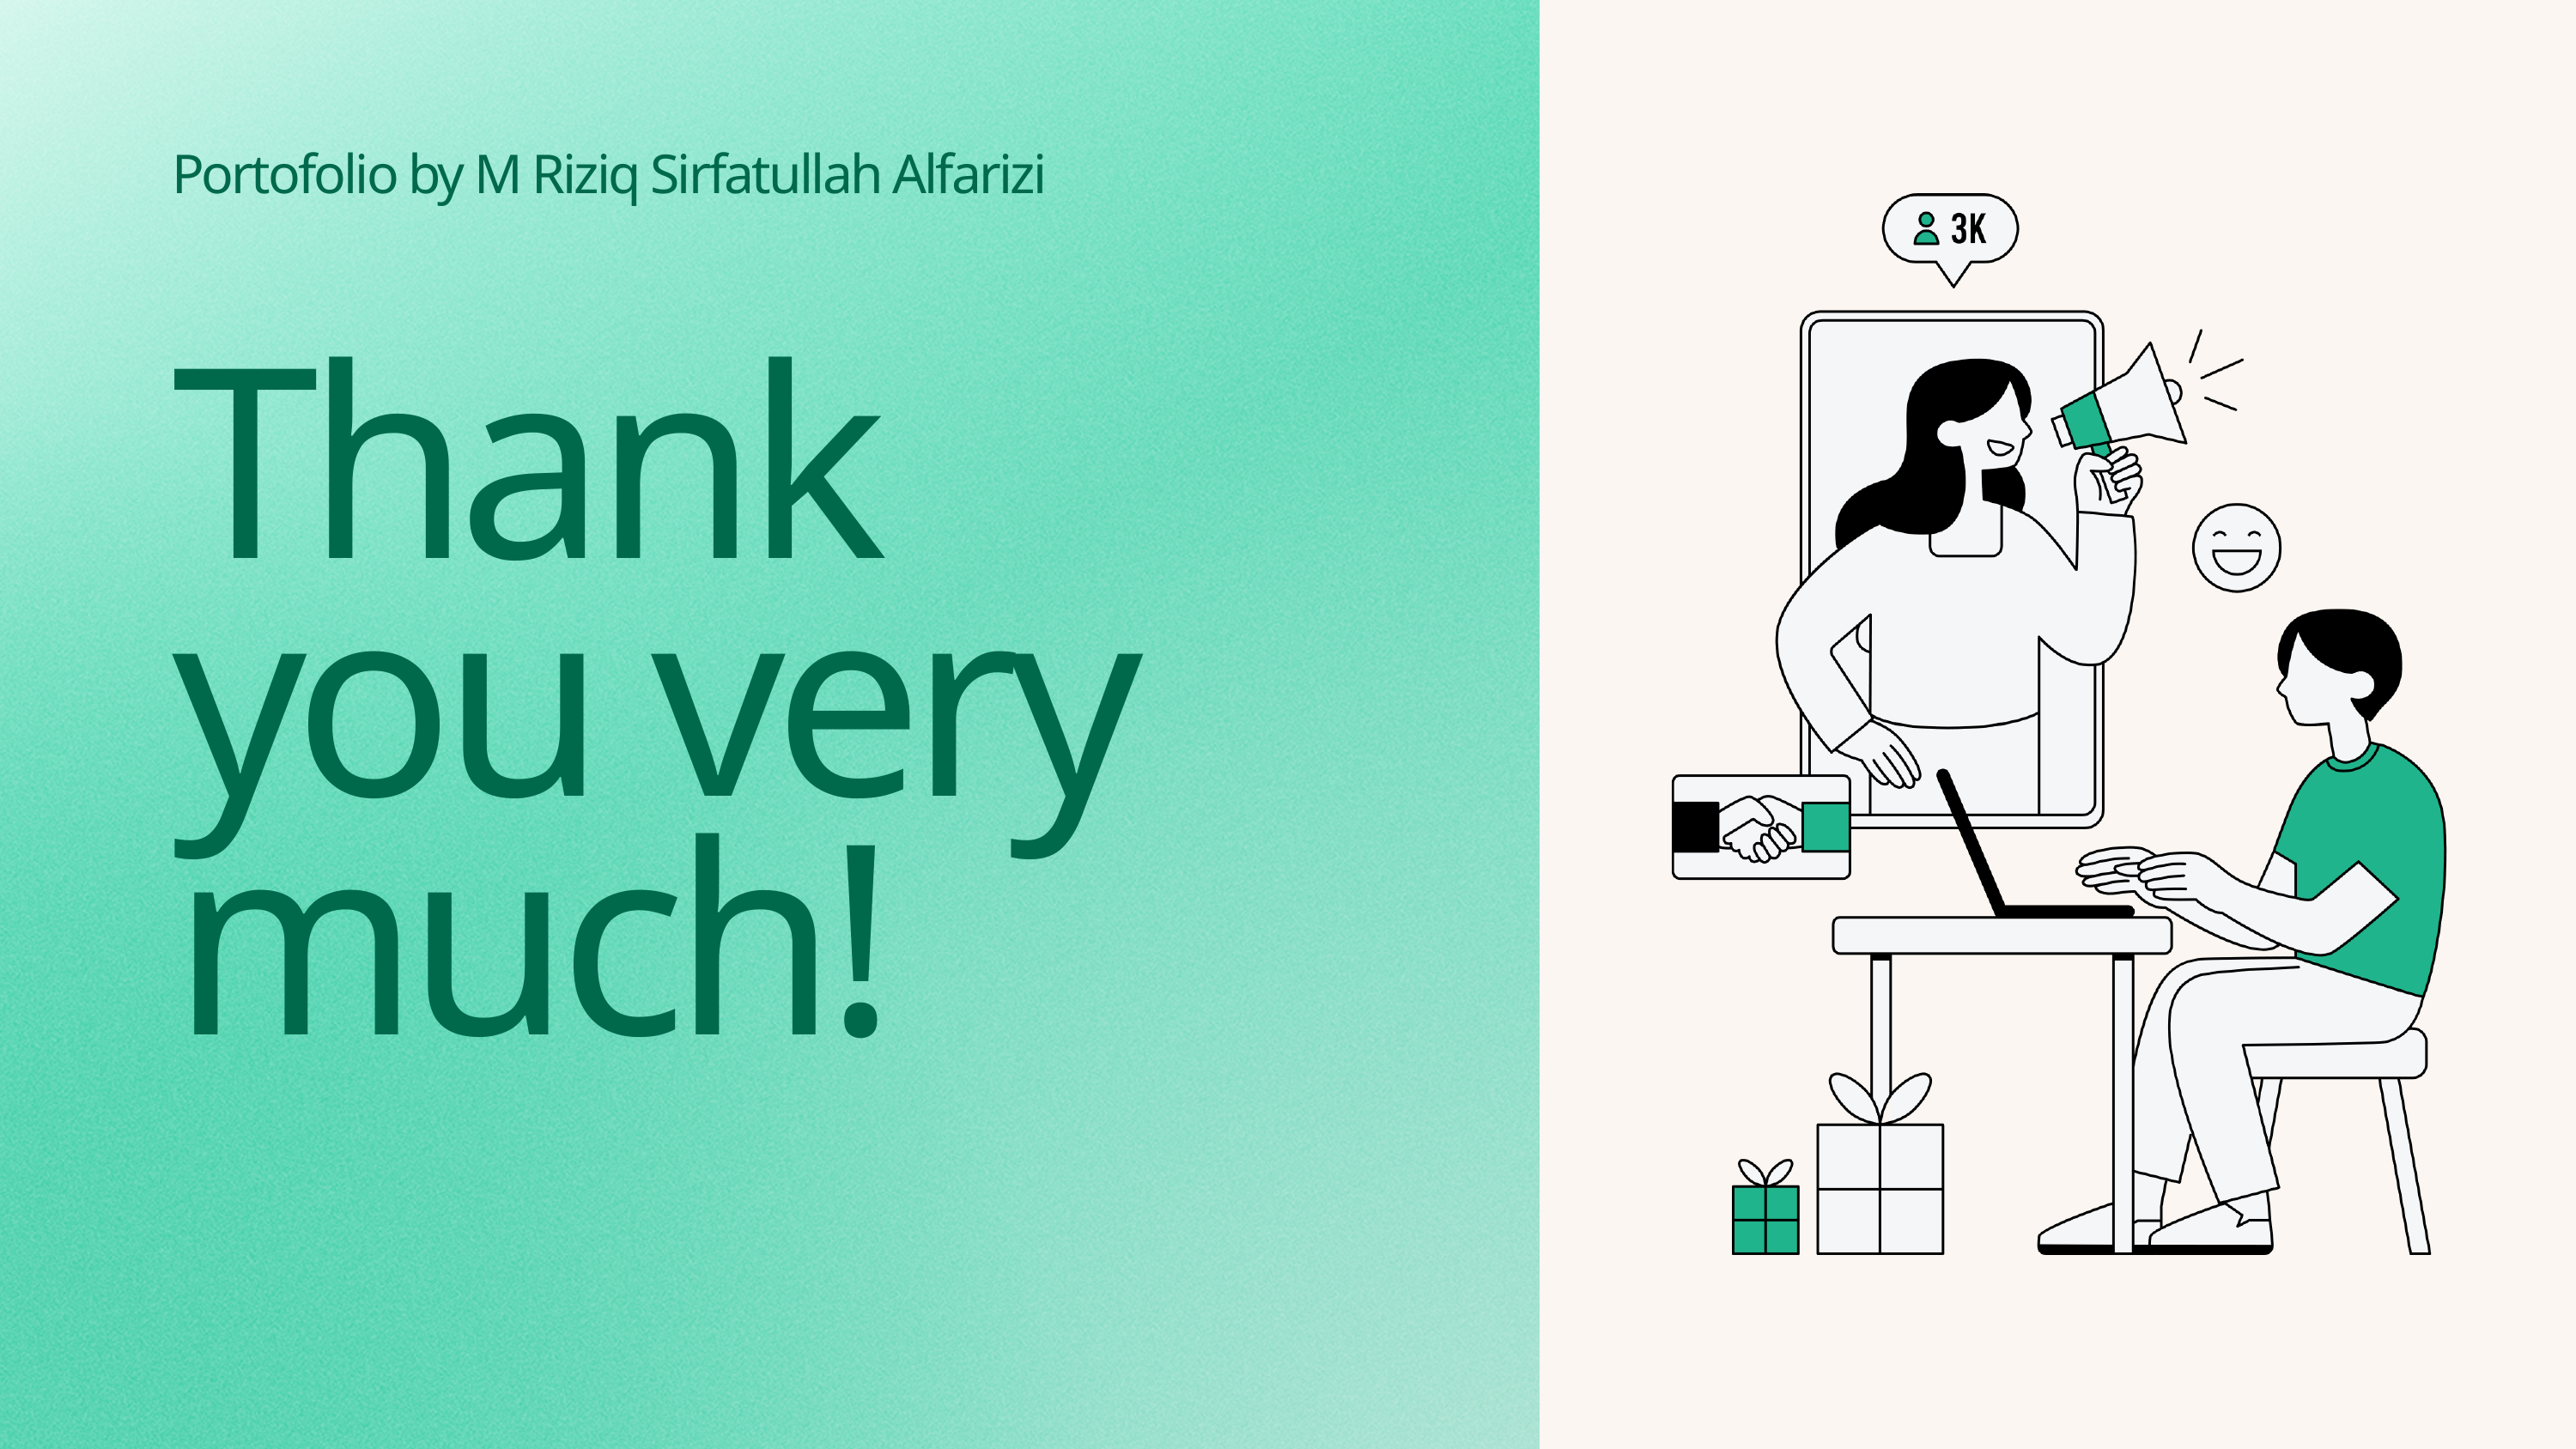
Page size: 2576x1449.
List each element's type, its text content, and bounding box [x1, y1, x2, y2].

text_box Thank you very much! [171, 373, 1319, 1088]
text_box [0, 0, 1540, 1449]
text_box Portofolio by M Riziq Sirfatullah Alfarizi [172, 155, 1465, 204]
text_box [1671, 193, 2456, 1255]
